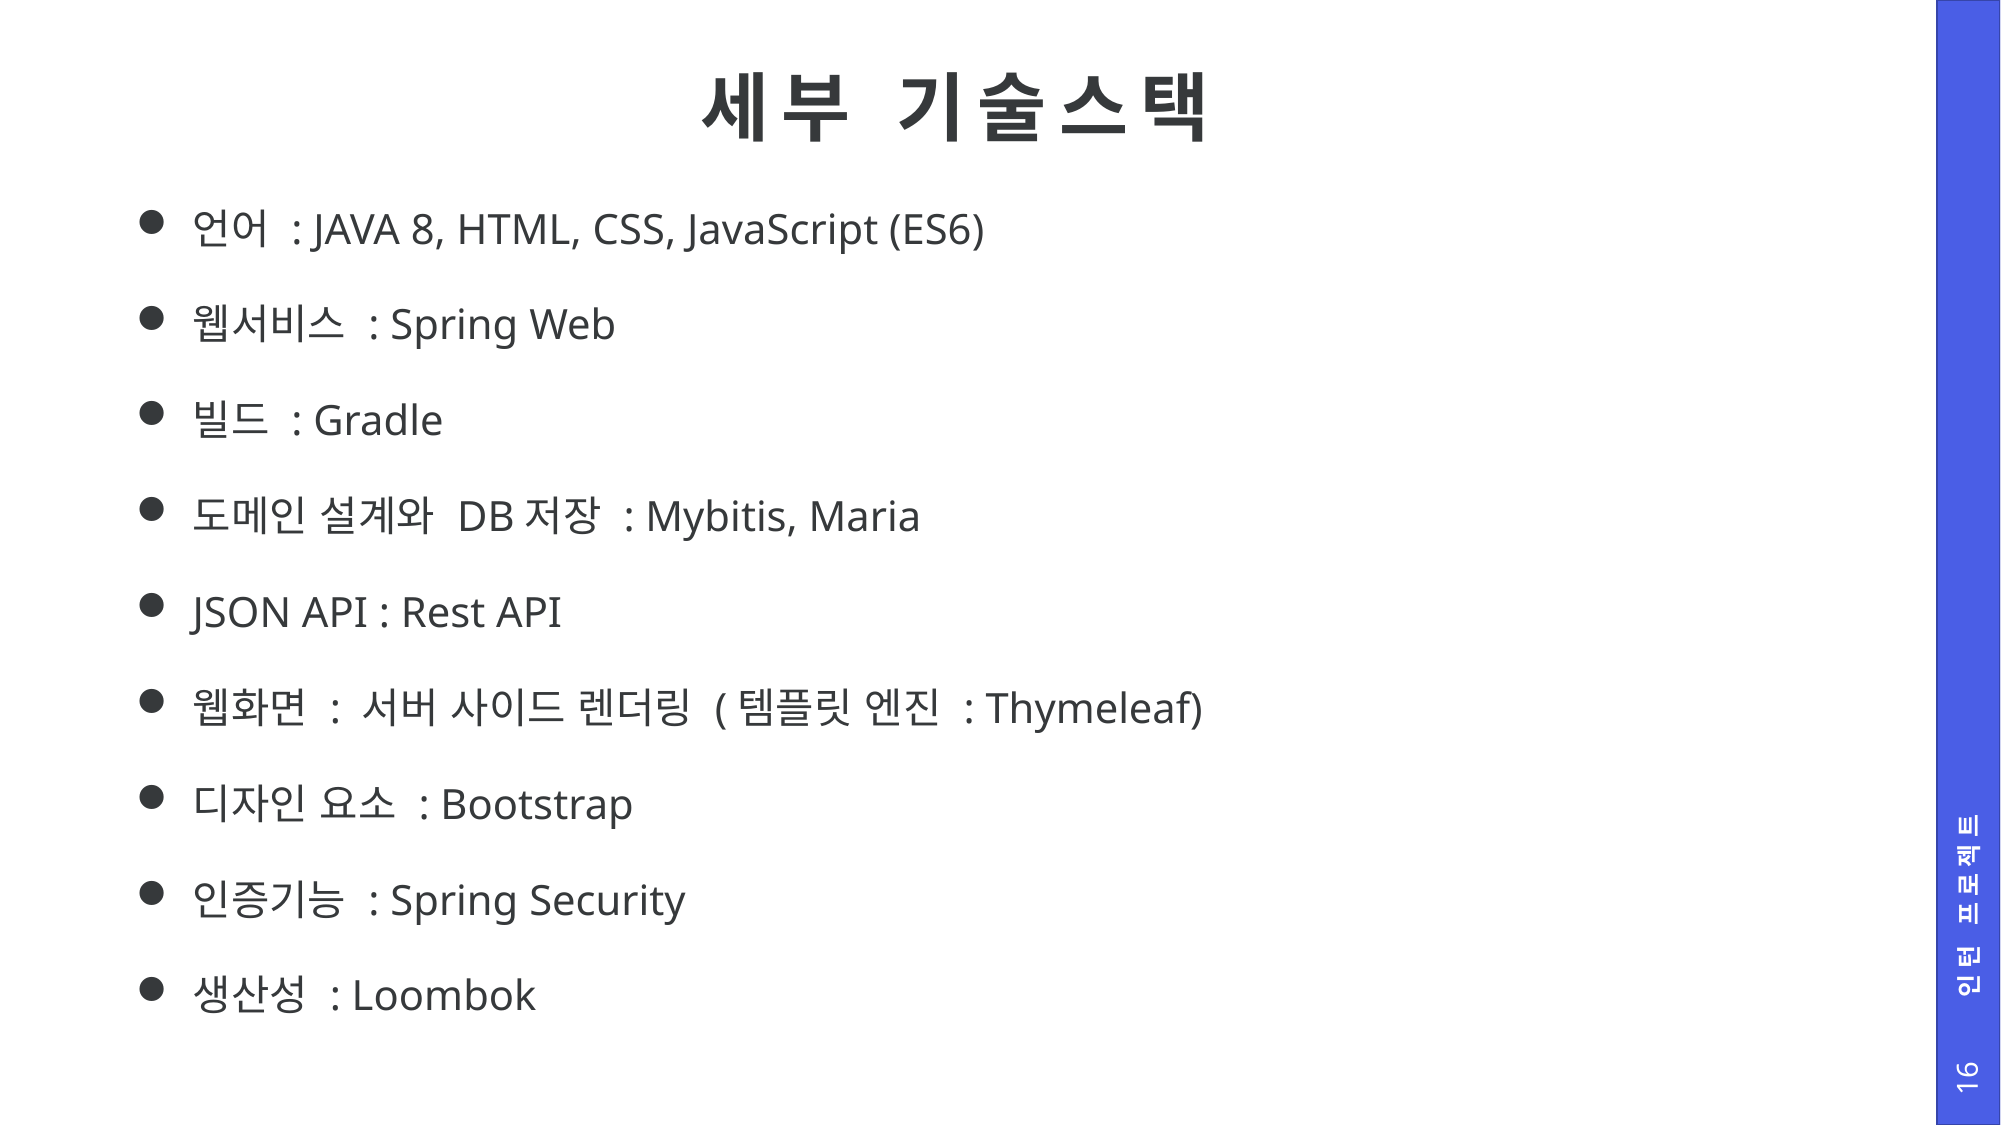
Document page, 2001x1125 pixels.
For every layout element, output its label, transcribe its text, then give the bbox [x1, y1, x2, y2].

title 세부 기술스택 [124, 57, 1786, 165]
footer 인턴 프로젝트 [1937, 0, 2000, 1032]
slide_number 16 [1937, 1032, 2000, 1125]
list 언어 : JAVA 8, HTML, CSS, JavaScript (ES6) 웹서비스 : Spring Web 빌드 : Gradle 도메인 설계와 DB저장 : Mybitis, Maria JSON API : Rest API 웹화면 : 서버 사이드 렌더링 (템플릿 엔진 : Thymeleaf) 디자인 요소 : Bootstrap 인증기능 : Spring Security 생산성 : Loombok [136, 177, 1798, 1068]
